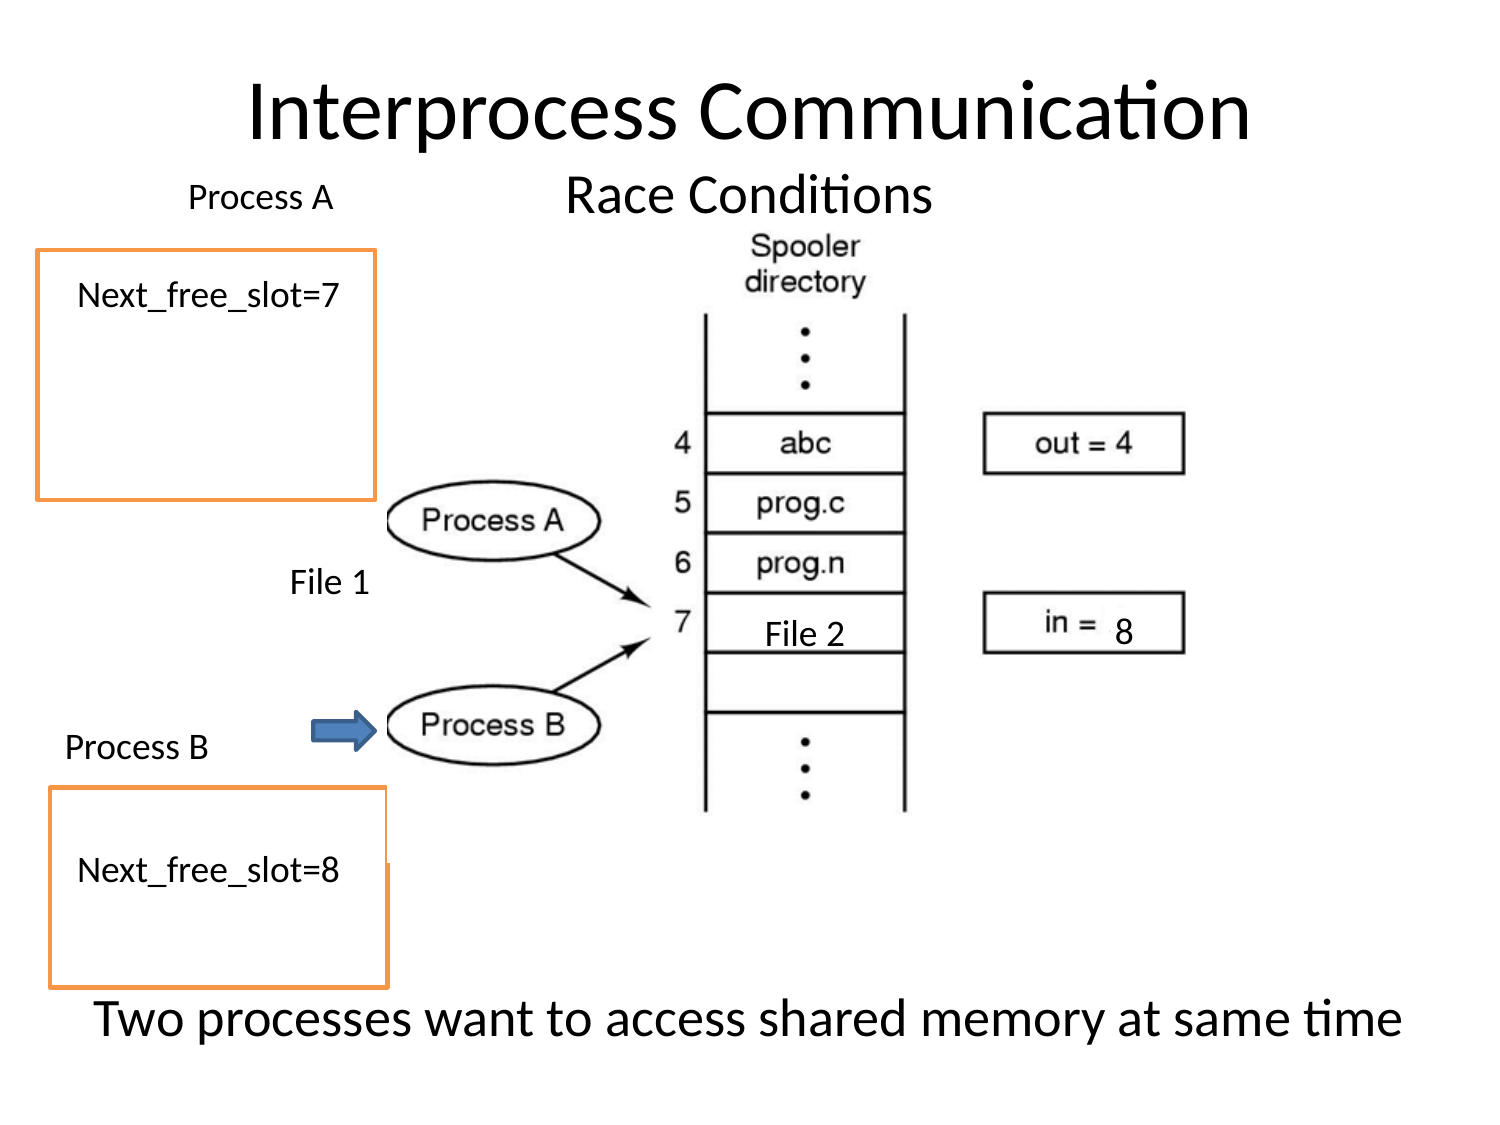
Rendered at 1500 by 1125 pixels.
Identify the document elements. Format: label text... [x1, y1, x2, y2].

text_box File 1 [274, 549, 382, 610]
text_box Next_free_slot=8 [62, 837, 363, 898]
text_box Process A [173, 164, 475, 225]
title Interprocess Communication Race Conditions [75, 45, 1425, 233]
text_box [35, 248, 377, 502]
list Two processes want to access shared memory at same time [0, 975, 1500, 1088]
text_box [352, 709, 378, 752]
text_box [48, 785, 390, 990]
picture [387, 224, 1262, 863]
text_box Process B [49, 714, 352, 775]
